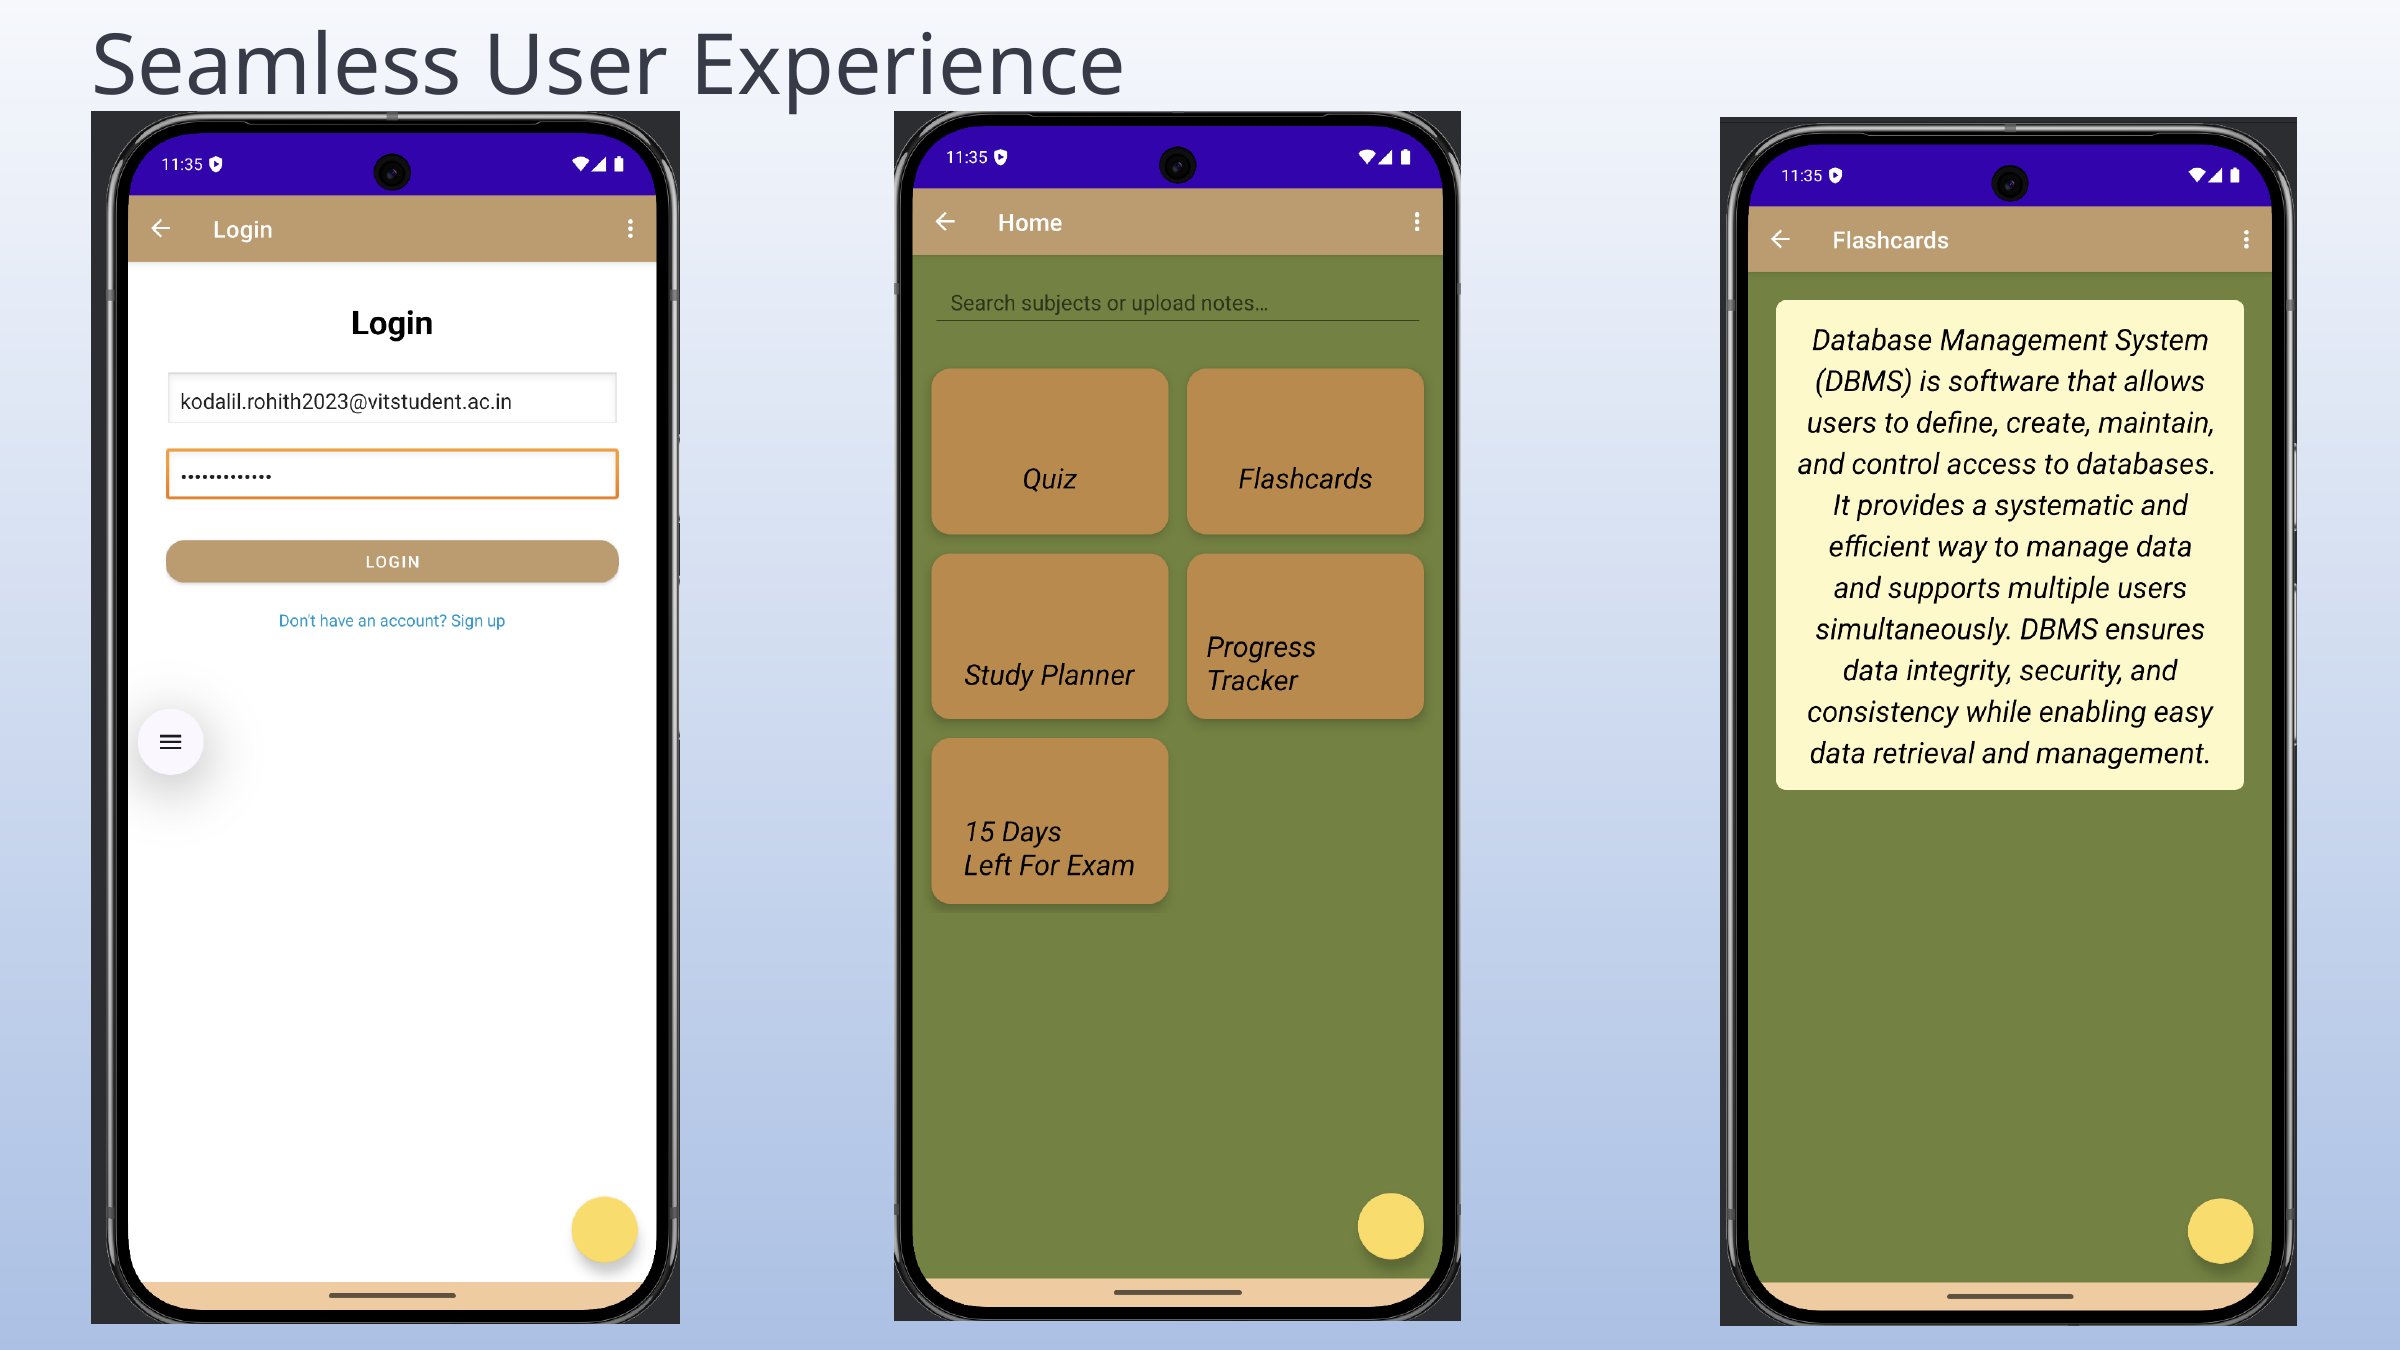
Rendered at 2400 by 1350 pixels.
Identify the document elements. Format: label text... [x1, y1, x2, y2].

text_box Seamless User Experience [91, 5, 1178, 112]
picture [894, 111, 1461, 1321]
picture [1720, 117, 2297, 1326]
picture [91, 111, 680, 1324]
